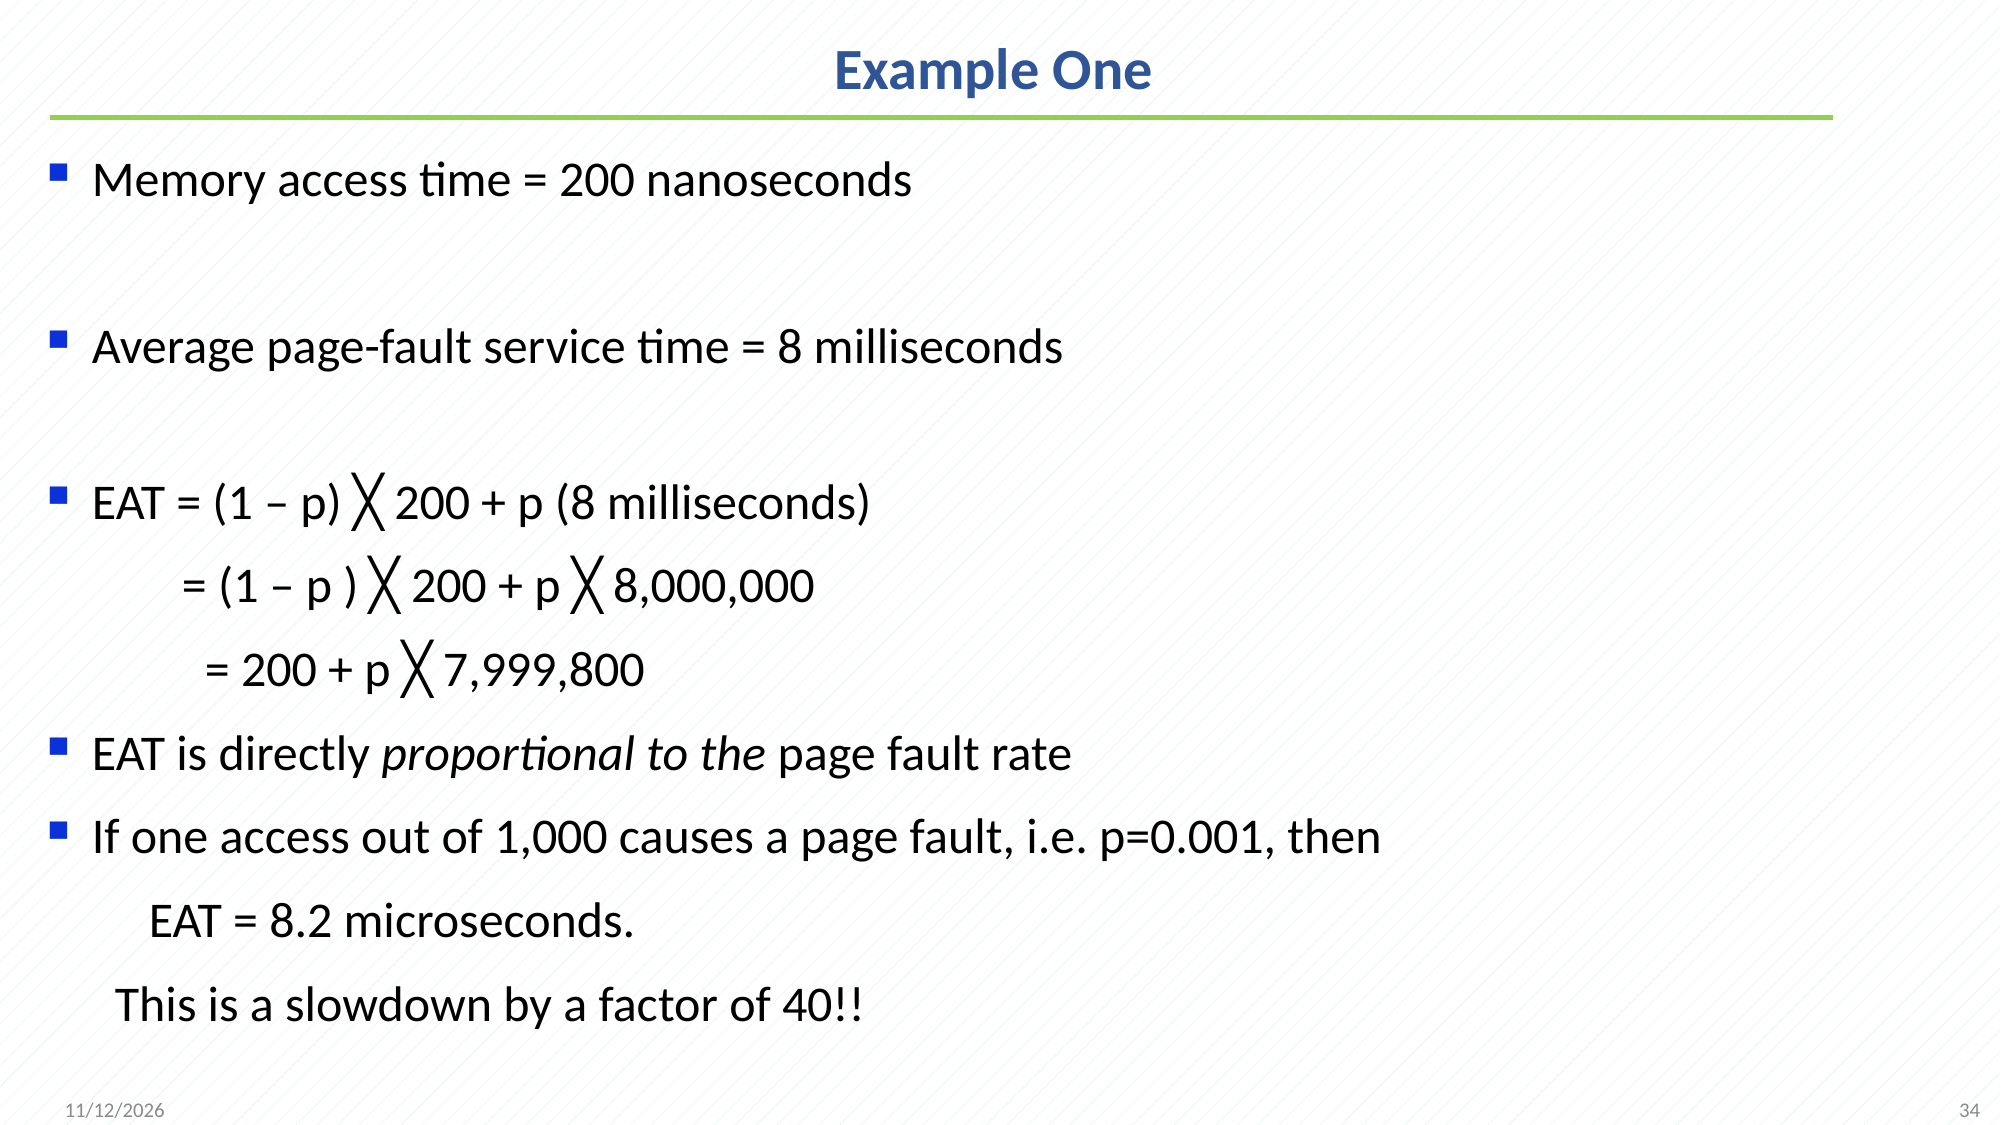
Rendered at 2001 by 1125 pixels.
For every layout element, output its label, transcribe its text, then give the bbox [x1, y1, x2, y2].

list Memory access time = 200 nanoseconds Average page-fault service time = 8 milliseconds EAT = (1 – p) ╳ 200 + p (8 milliseconds) = (1 – p ) ╳ 200 + p ╳ 8,000,000 = 200 + p ╳ 7,999,800 EAT is directly proportional to the page fault rate If one access out of 1,000 causes a page fault, i.e. p=0.001, then EAT = 8.2 microseconds. This is a slowdown by a factor of 40!! [32, 126, 1974, 1081]
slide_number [49, 1079, 500, 1125]
title Example One [50, 13, 1949, 126]
slide_number 34 [1545, 1079, 1996, 1125]
